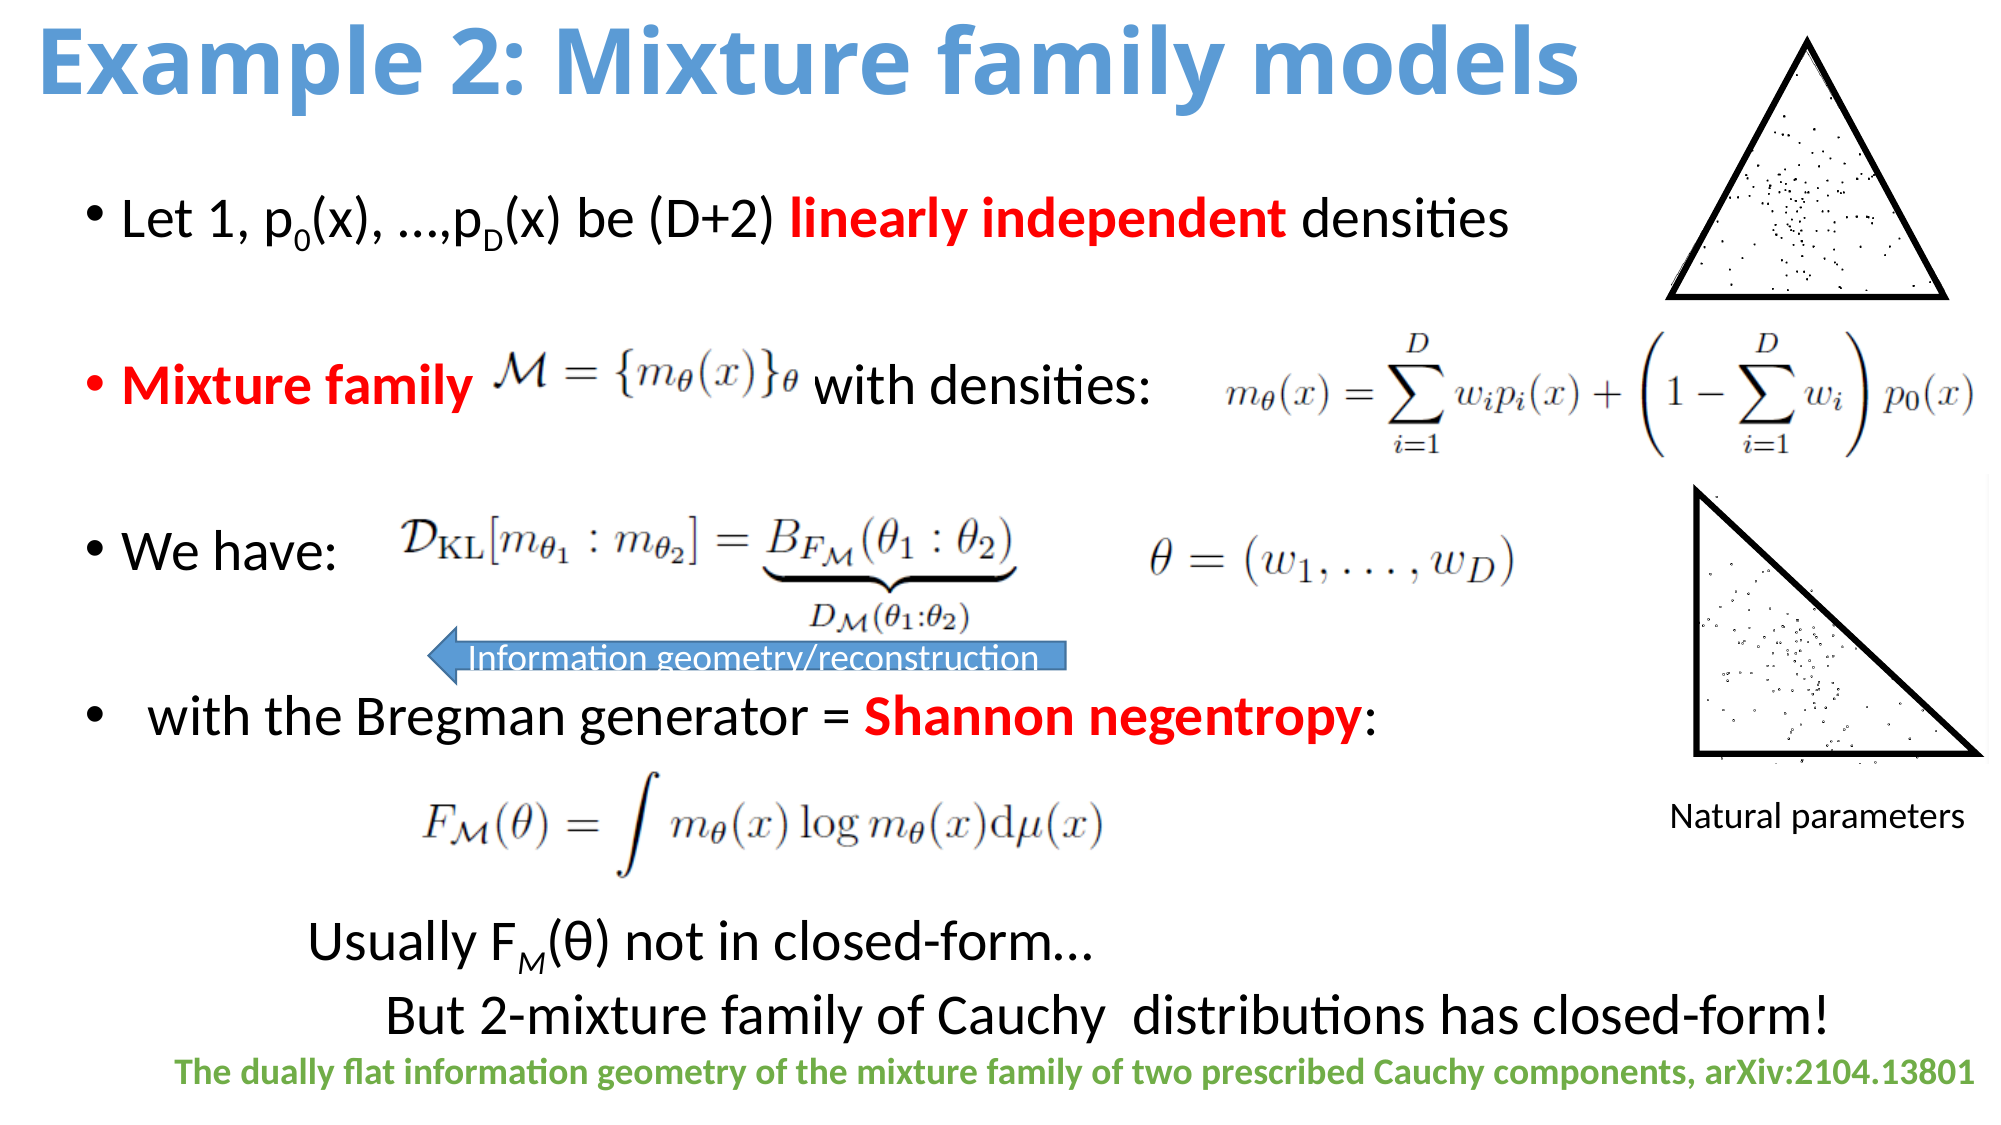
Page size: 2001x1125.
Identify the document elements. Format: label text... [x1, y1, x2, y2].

picture [393, 761, 1158, 895]
picture [372, 477, 1048, 650]
text_box Example 2: Mixture family models [20, 0, 1746, 174]
picture [1197, 303, 2000, 764]
text_box [1668, 291, 1947, 299]
picture [1671, 17, 1945, 291]
list Let 1, p0(x), …,pD(x) be (D+2) linearly independent densities Mixture family with densities: We have: with the Bregman generator = Shannon negentropy: Usually FM(θ) not in closed-form… But 2-mixture family of Cauchy distributions has closed-form! [69, 173, 1965, 1057]
text_box Information geometry/reconstruction [427, 640, 1067, 686]
picture [486, 333, 815, 411]
text_box Natural parameters [1654, 783, 1981, 844]
picture [1134, 524, 1541, 595]
text_box The dually flat information geometry of the mixture family of two prescribed Cauchy components, arXiv:2104.13801 [159, 1039, 2000, 1100]
